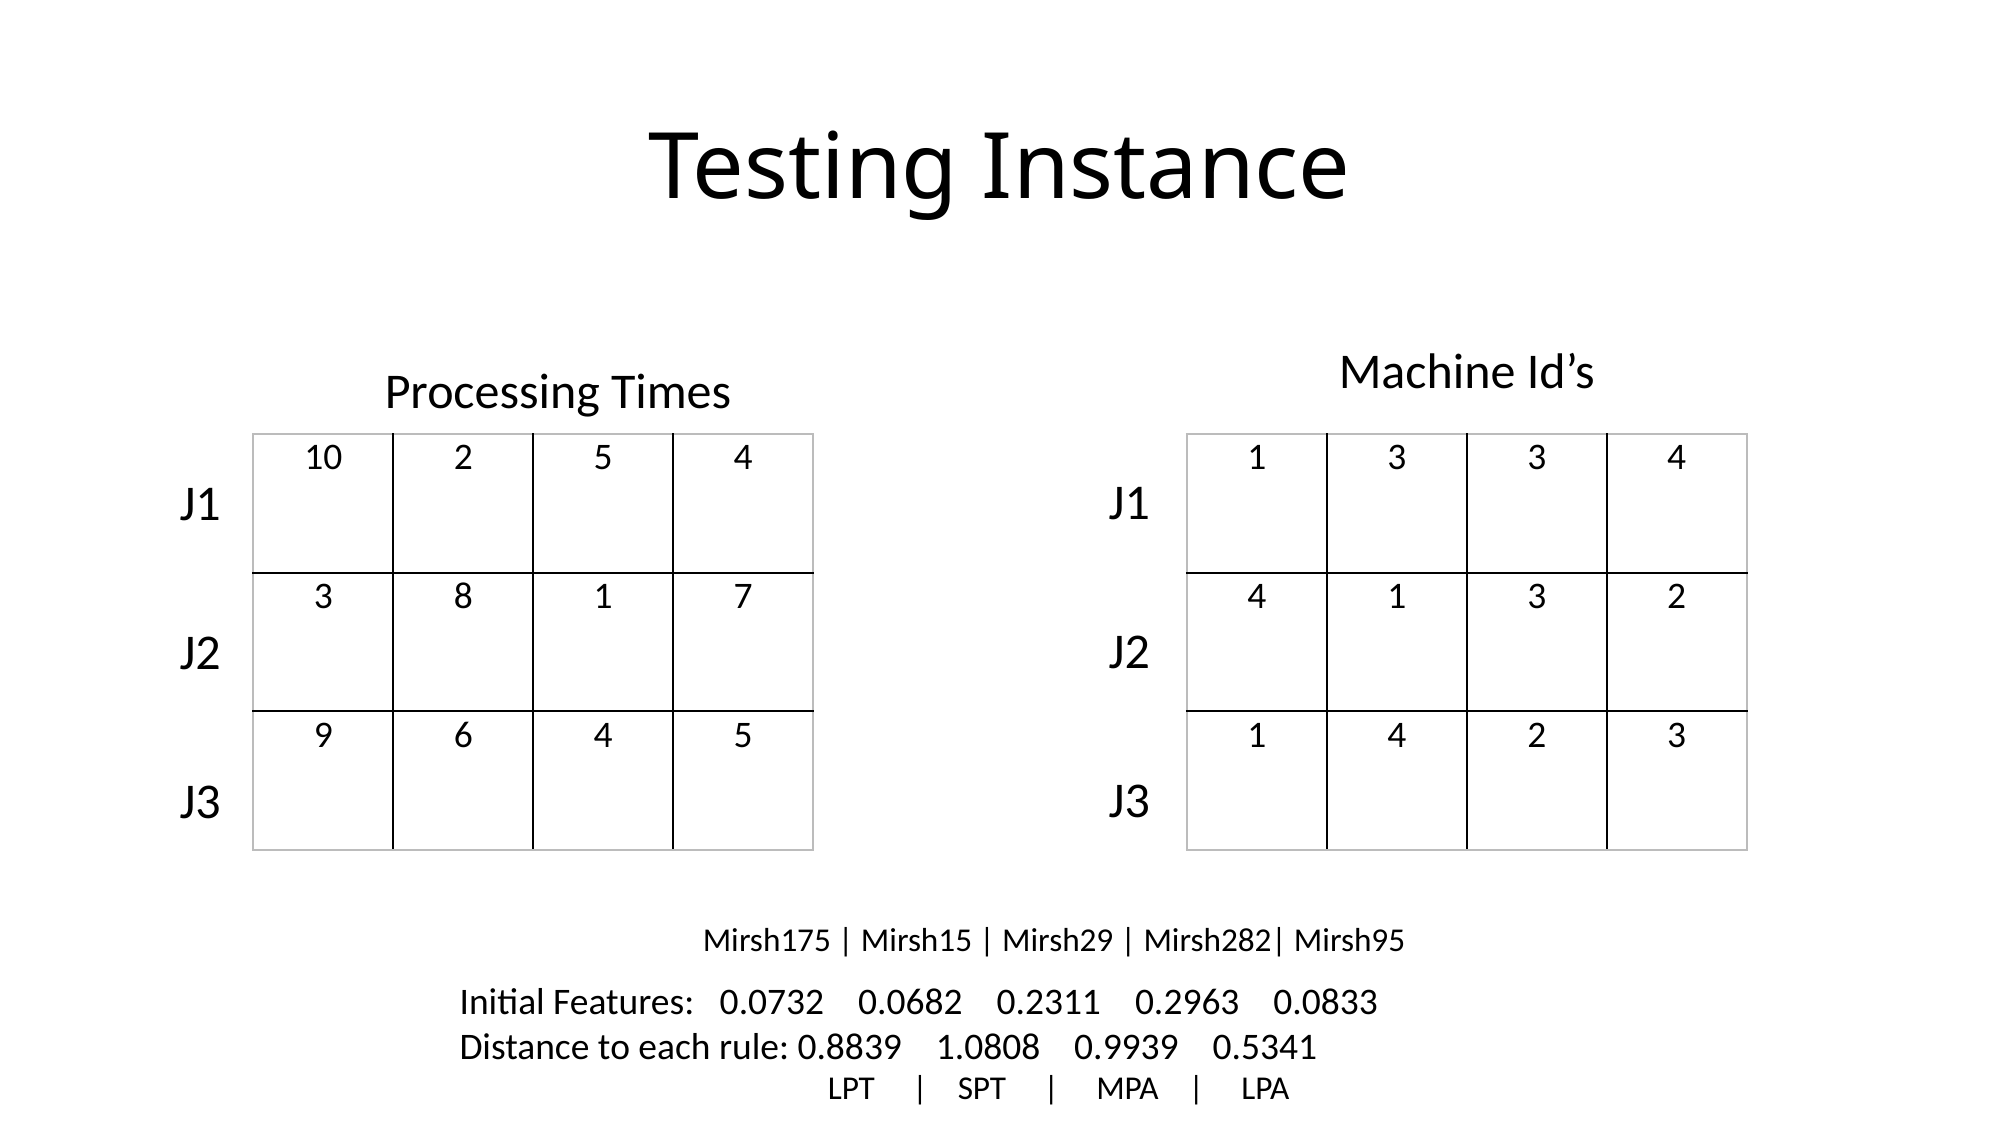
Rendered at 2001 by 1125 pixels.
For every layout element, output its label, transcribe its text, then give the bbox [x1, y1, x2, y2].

table_header 10 [254, 435, 392, 572]
table_cell 8 [394, 574, 532, 710]
table_cell 3 [1468, 574, 1606, 710]
text_box Processing Times [278, 351, 838, 426]
text_box J2 [990, 611, 1269, 687]
text_box Mirsh175 | Mirsh15 | Mirsh29 | Mirsh282| Mirsh95 [688, 910, 1552, 966]
table_cell 7 [674, 574, 812, 710]
table_header 3 [1468, 435, 1606, 572]
table_header 3 [1328, 435, 1466, 572]
table_header 4 [674, 435, 812, 572]
text_box Machine Id’s [1186, 331, 1747, 406]
title Testing Instance [137, 59, 1863, 278]
table_cell 6 [394, 712, 532, 849]
table_cell 5 [674, 712, 812, 849]
table_cell 1 [534, 574, 672, 710]
table_header 1 [1188, 435, 1326, 572]
table_cell 1 [1328, 574, 1466, 710]
text_box J3 [990, 760, 1269, 836]
text_box LPT | SPT | MPA | LPA [813, 1058, 1427, 1114]
table_header 4 [1608, 435, 1746, 572]
table_cell 9 [254, 712, 392, 849]
table_cell 3 [1608, 712, 1746, 849]
table_cell 4 [534, 712, 672, 849]
text_box J1 [990, 462, 1269, 538]
text_box J3 [61, 761, 340, 836]
text_box J1 [61, 463, 340, 538]
table_cell 2 [1468, 712, 1606, 849]
table_cell 3 [254, 574, 392, 710]
table_cell 4 [1328, 712, 1466, 849]
text_box Initial Features: 0.0732 0.0682 0.2311 0.2963 0.0833 Distance to each rule: 0.8839 1.0808 0.9939 0.5341 [444, 970, 1445, 1075]
table_cell 4 [1188, 574, 1326, 710]
table_cell 1 [1188, 712, 1326, 849]
table_cell 2 [1608, 574, 1746, 710]
text_box J2 [61, 612, 340, 687]
table_header 5 [534, 435, 672, 572]
table_header 2 [394, 435, 532, 572]
